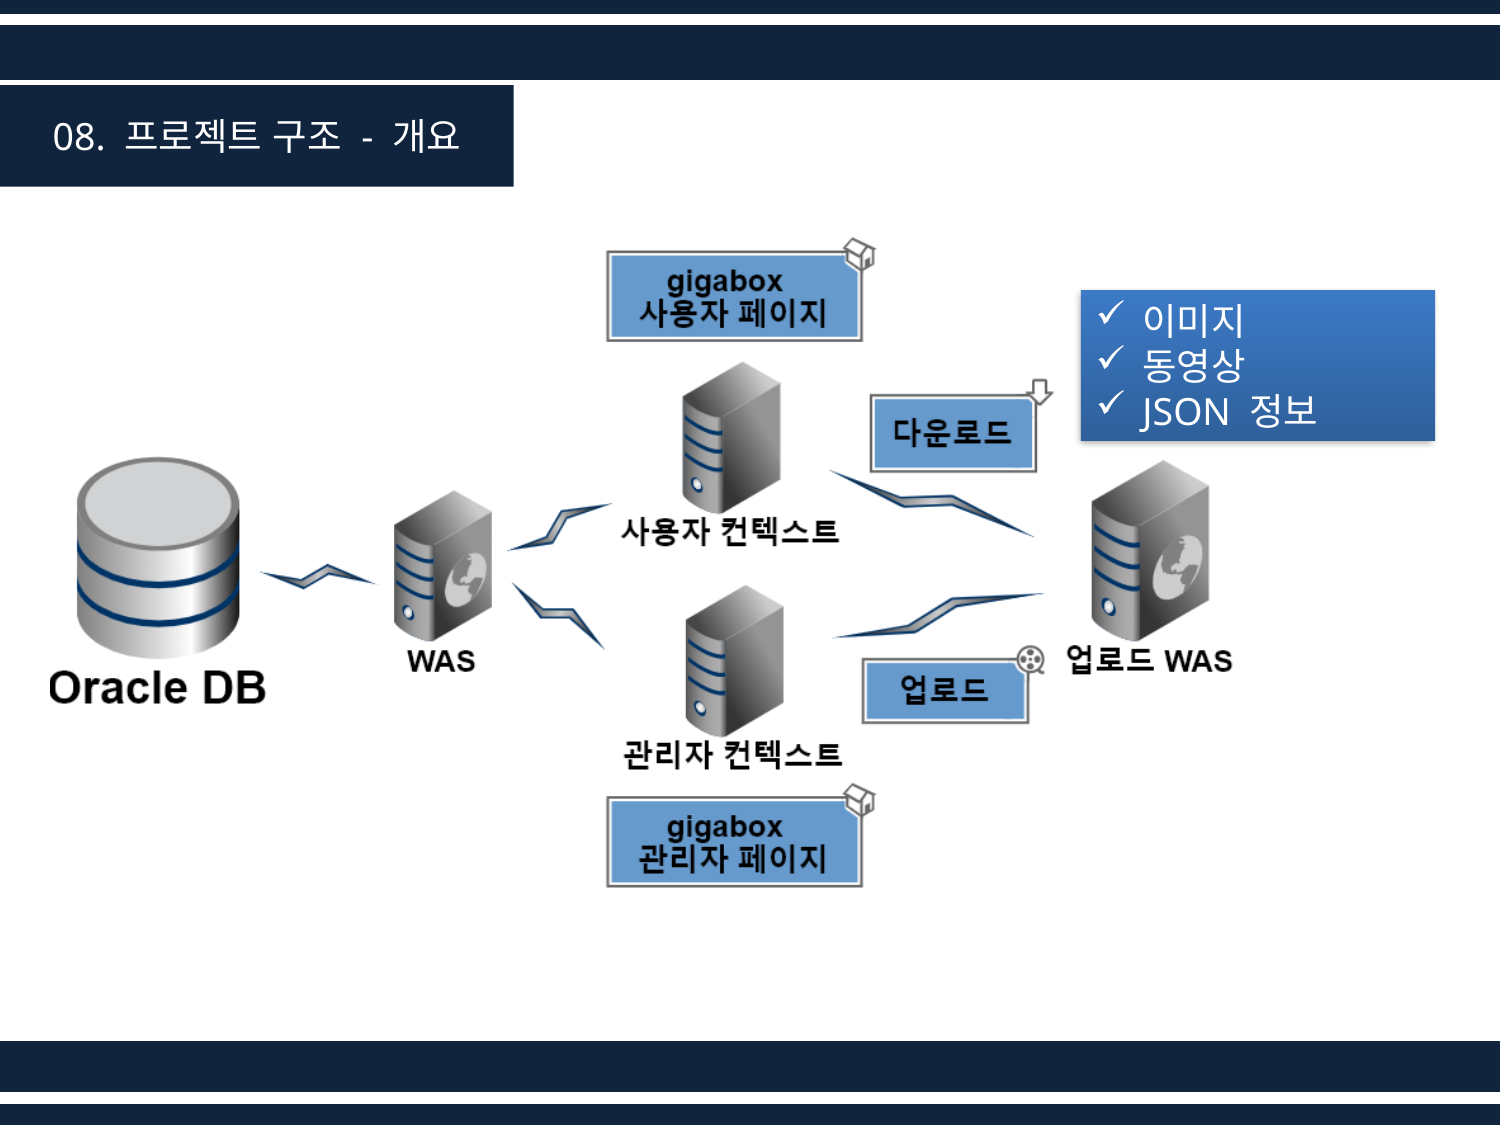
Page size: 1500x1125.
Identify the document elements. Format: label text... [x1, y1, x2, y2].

text_box [0, 80, 1500, 1041]
text_box 08. 프로젝트 구조 - 개요 [0, 83, 516, 189]
text_box 이미지 동영상 JSON 정보 [1262, 290, 1436, 441]
text_box [0, 1092, 1500, 1104]
text_box [0, 14, 1500, 25]
picture [49, 230, 1259, 894]
